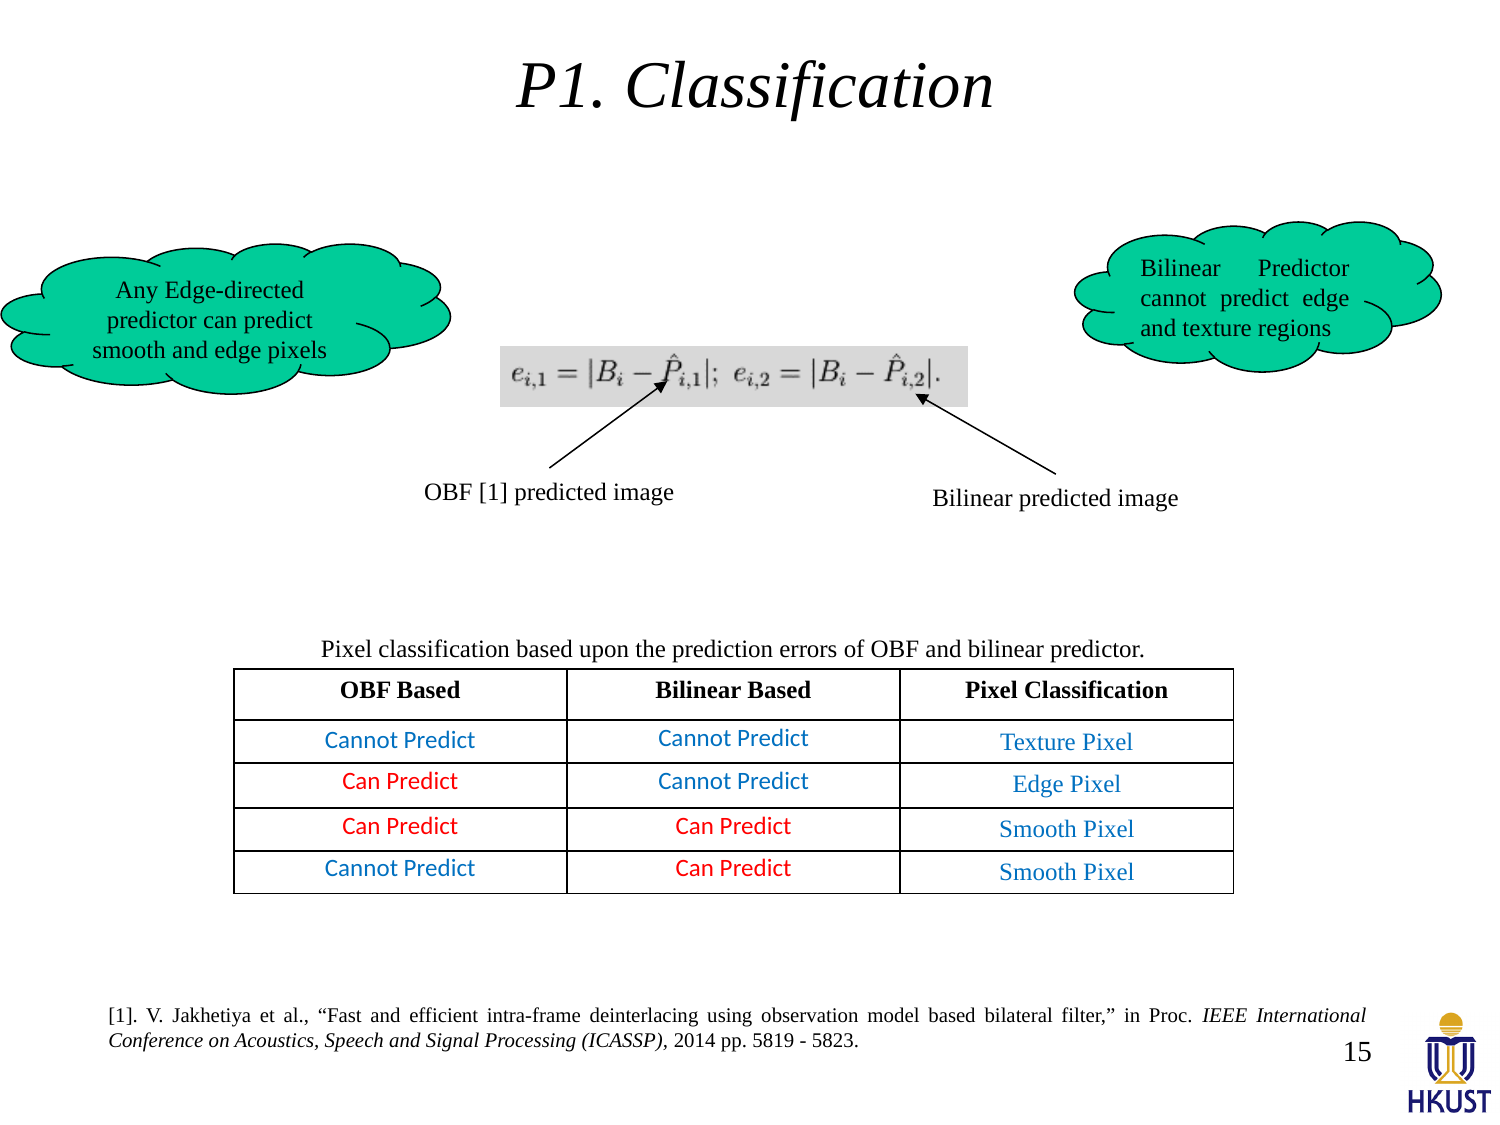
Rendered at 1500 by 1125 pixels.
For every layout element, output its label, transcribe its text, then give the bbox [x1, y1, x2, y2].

table_cell Can Predict [235, 764, 566, 807]
table_cell Cannot Predict [235, 721, 566, 762]
text_box Any Edge-directed predictor can predict smooth and edge pixels [1, 244, 451, 395]
table_cell Cannot Predict [568, 764, 899, 807]
text_box Pixel classification based upon the prediction errors of OBF and bilinear predictor. [306, 624, 1162, 670]
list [499, 346, 968, 407]
table_cell Can Predict [568, 852, 899, 893]
table_cell Can Predict [568, 809, 899, 850]
text_box [1]. V. Jakhetiya et al., “Fast and efficient intra-frame deinterlacing using observation model based bilateral filter,” in Proc. IEEE International Conference on Acoustics, Speech and Signal Processing (ICASSP), 2014 pp. 5819 - 5823. [93, 994, 1382, 1059]
title P1. Classification [37, 0, 1475, 163]
table_cell Texture Pixel [901, 721, 1233, 762]
table_cell Can Predict [235, 809, 566, 850]
table_cell Edge Pixel [901, 764, 1233, 807]
table_cell Smooth Pixel [901, 809, 1233, 850]
table_header Pixel Classification [901, 670, 1233, 719]
table_header Bilinear Based [568, 670, 899, 719]
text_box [549, 381, 668, 468]
table_cell Smooth Pixel [901, 852, 1233, 893]
table_header OBF Based [235, 670, 566, 719]
slide_number 15 [1074, 1025, 1388, 1100]
text_box Bilinear Predictor cannot predict edge and texture regions [1074, 221, 1442, 373]
table_cell Cannot Predict [235, 852, 566, 893]
text_box Bilinear predicted image [917, 474, 1195, 519]
table_cell Cannot Predict [568, 721, 899, 762]
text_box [915, 393, 1056, 475]
text_box OBF [1] predicted image [409, 468, 690, 513]
picture [1400, 1012, 1500, 1113]
